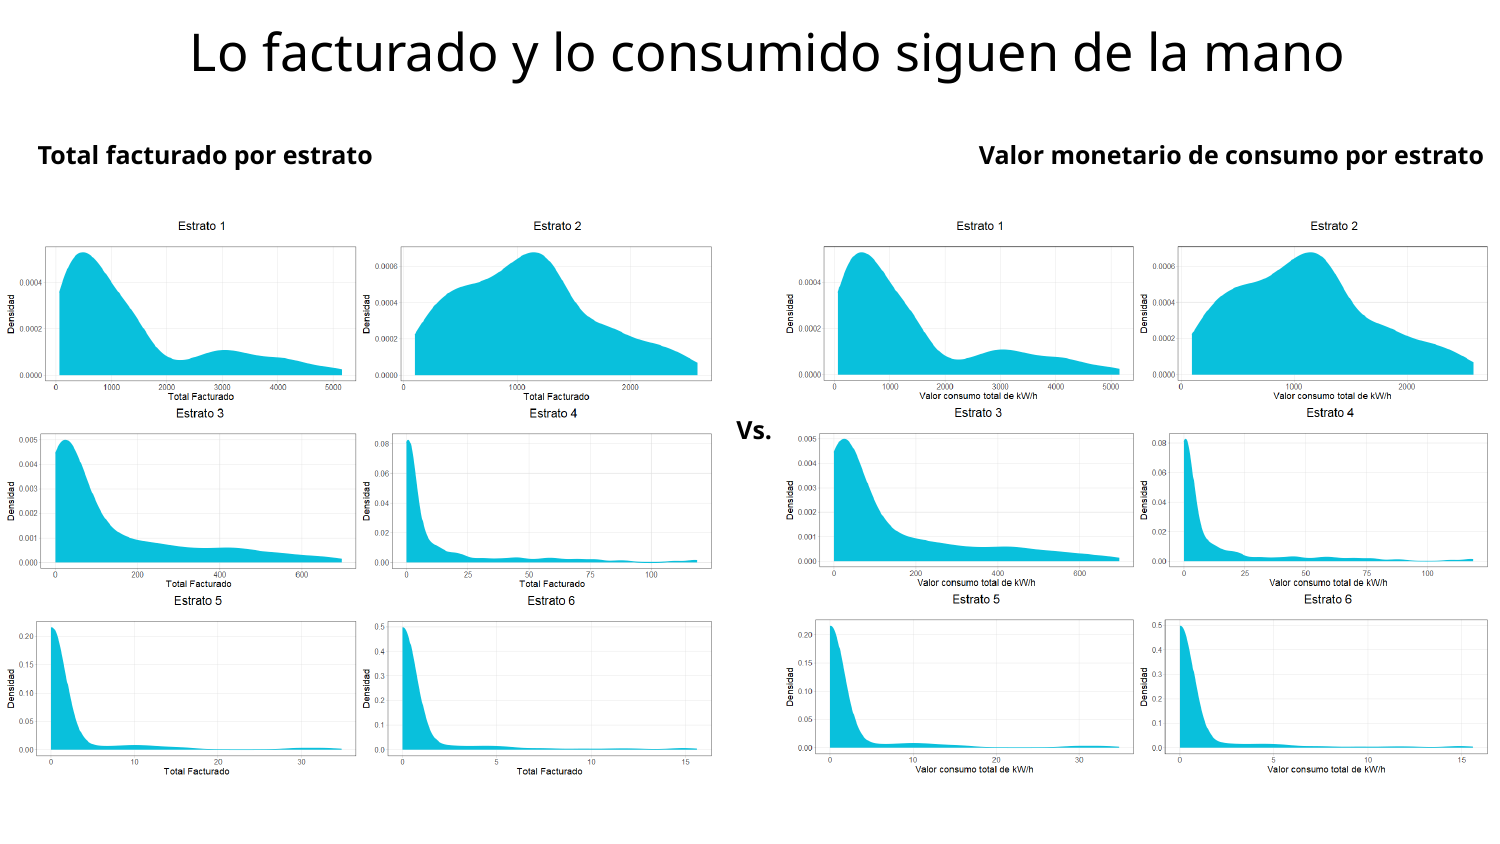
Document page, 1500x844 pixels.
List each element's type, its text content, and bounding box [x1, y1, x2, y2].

text_box Vs. [720, 390, 778, 470]
picture [783, 218, 1491, 778]
title Lo facturado y lo consumido siguen de la mano [62, 11, 1474, 91]
text_box Total facturado por estrato [22, 115, 651, 195]
picture [4, 218, 716, 781]
text_box Valor monetario de consumo por estrato [651, 115, 1500, 195]
